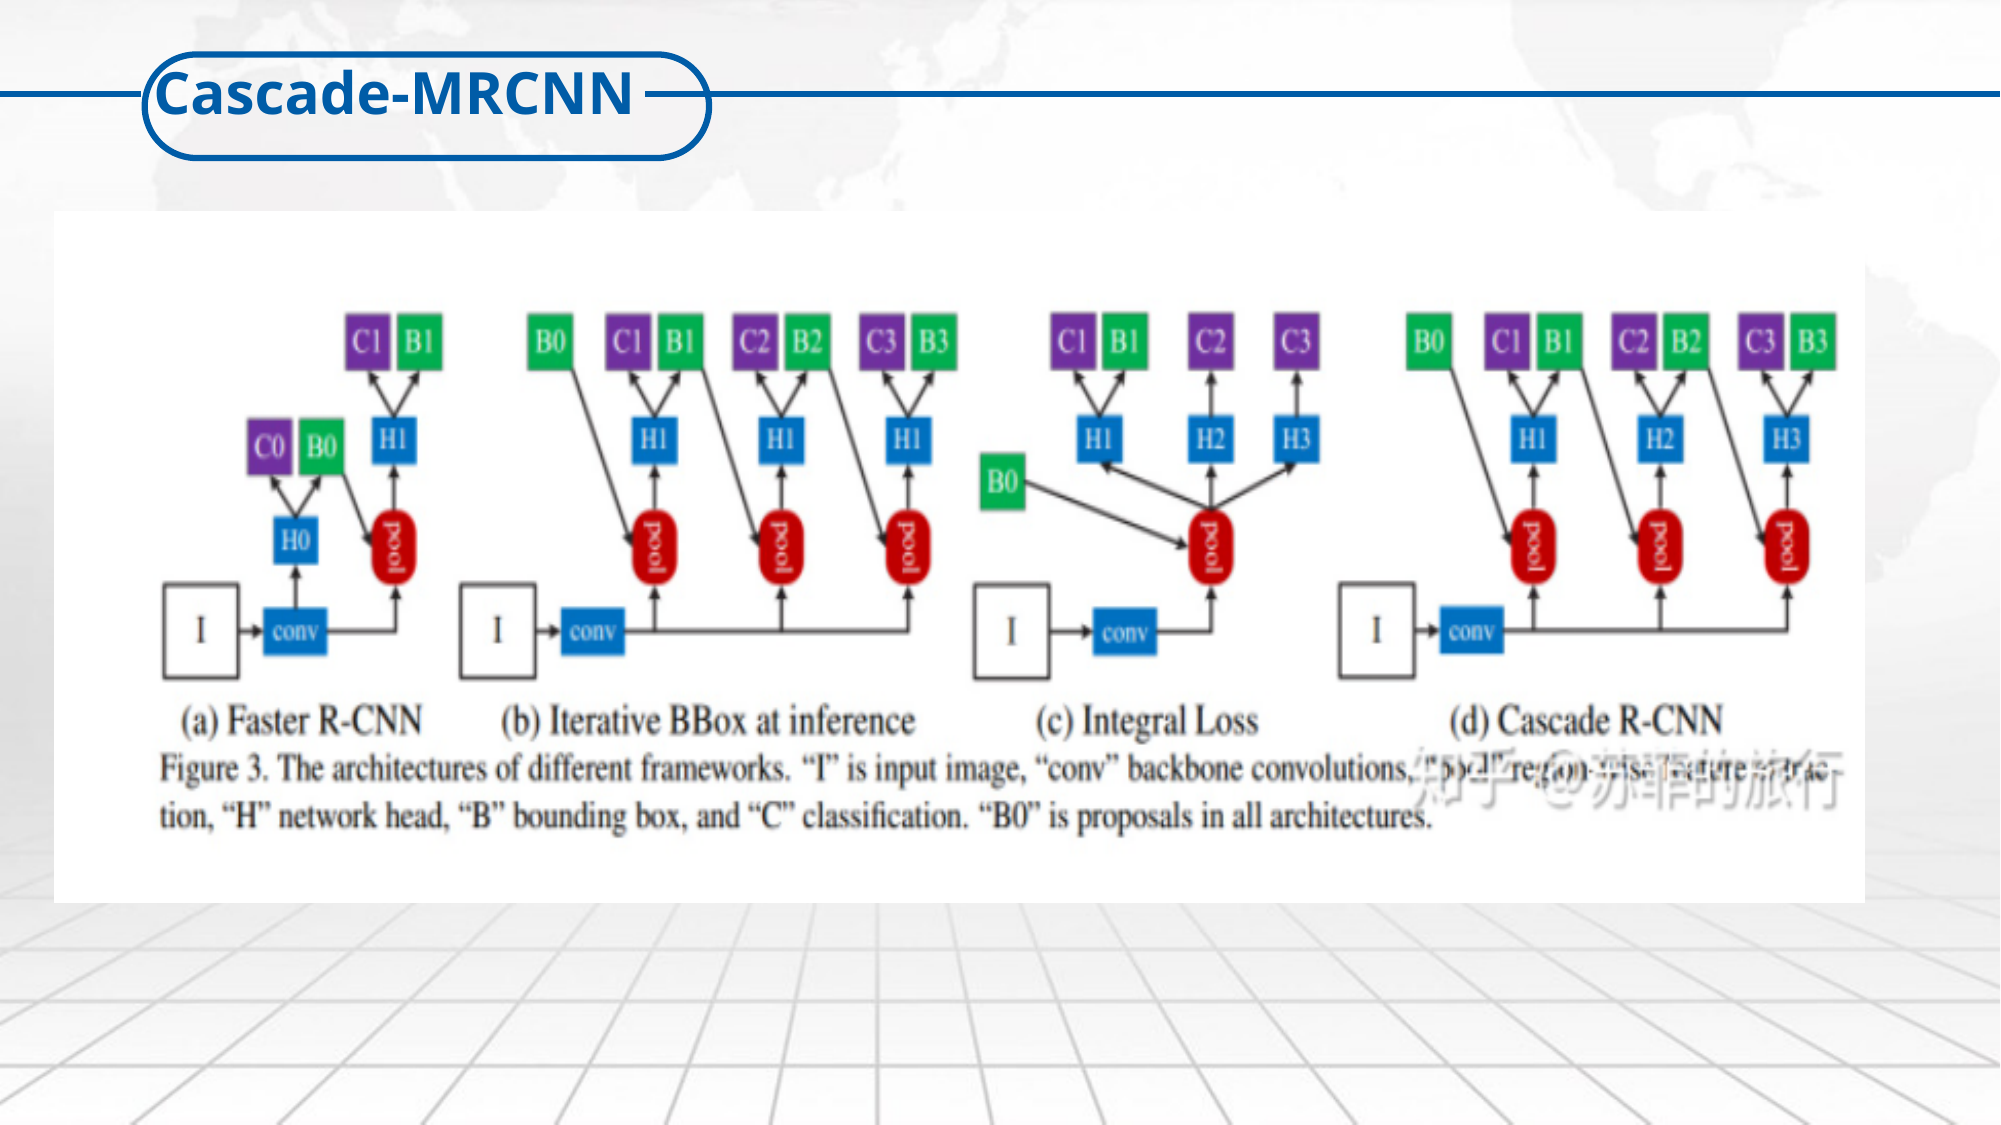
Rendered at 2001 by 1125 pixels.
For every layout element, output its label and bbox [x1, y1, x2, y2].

text_box [109, 49, 710, 211]
picture [0, 0, 2001, 1125]
